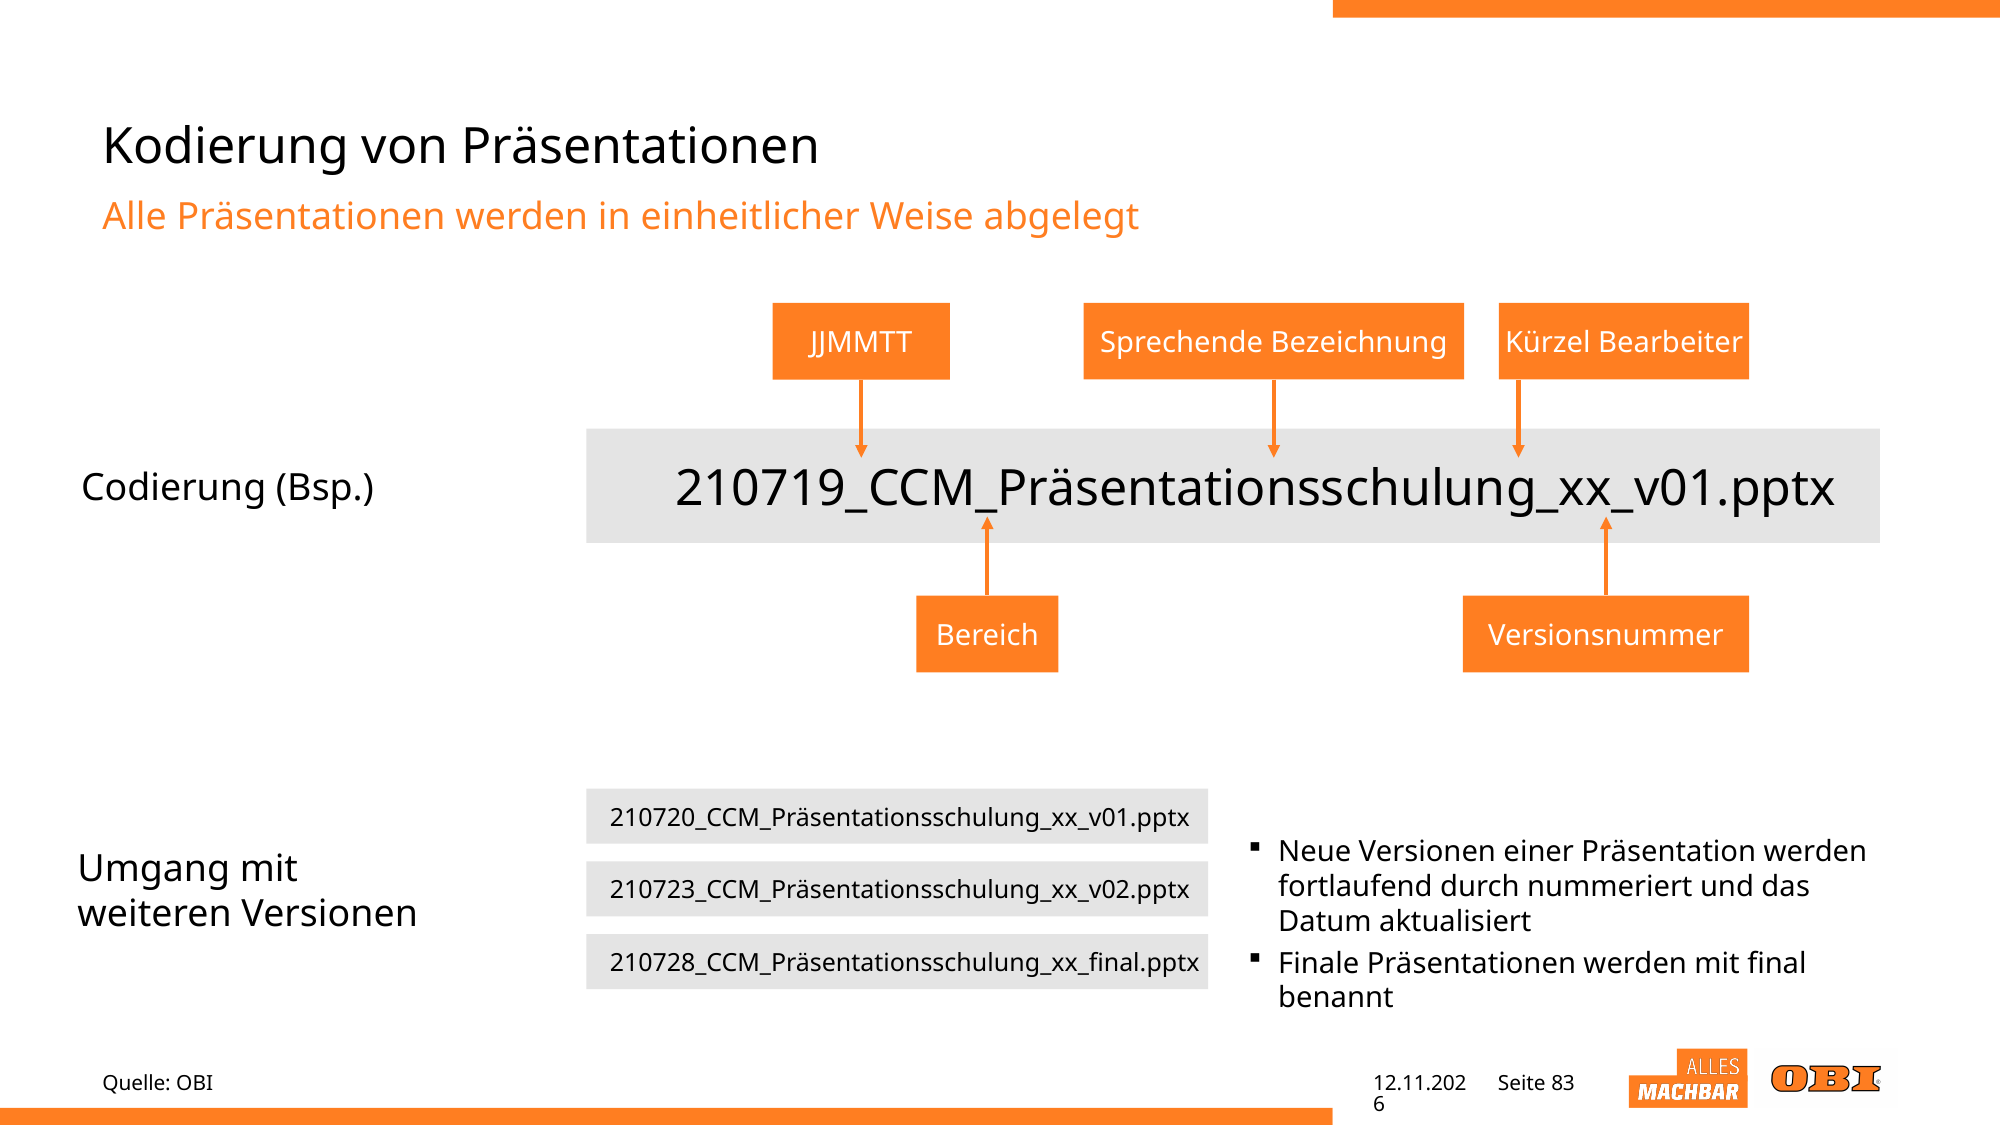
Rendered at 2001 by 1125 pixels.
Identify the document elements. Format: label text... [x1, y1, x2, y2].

list Alle Präsentationen werden in einheitlicher Weise abgelegt [102, 192, 1880, 238]
picture [1638, 1058, 1739, 1100]
text_box JJMMTT [772, 302, 951, 381]
text_box Kürzel Bearbeiter [1498, 302, 1750, 381]
text_box Umgang mit weiteren Versionen [77, 843, 419, 935]
text_box Sprechende Bezeichnung [1083, 302, 1465, 381]
text_box Versionsnummer [1462, 595, 1750, 673]
title Kodierung von Präsentationen [102, 112, 1880, 174]
text_box Bereich [915, 595, 1059, 673]
text_box 210719_CCM_Präsentationsschulung_xx_v01.pptx [585, 428, 1881, 544]
text_box Neue Versionen einer Präsentation werden fortlaufend durch nummeriert und das Datum aktualisiert Finale Präsentationen werden mit final benannt [1248, 832, 1880, 1014]
text_box Codierung (Bsp.) [81, 463, 375, 509]
footer Quelle: OBI [102, 1071, 1271, 1097]
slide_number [1373, 1071, 1475, 1097]
slide_number Seite 83 [1497, 1071, 1588, 1097]
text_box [586, 788, 1209, 990]
picture [1754, 1048, 1898, 1107]
